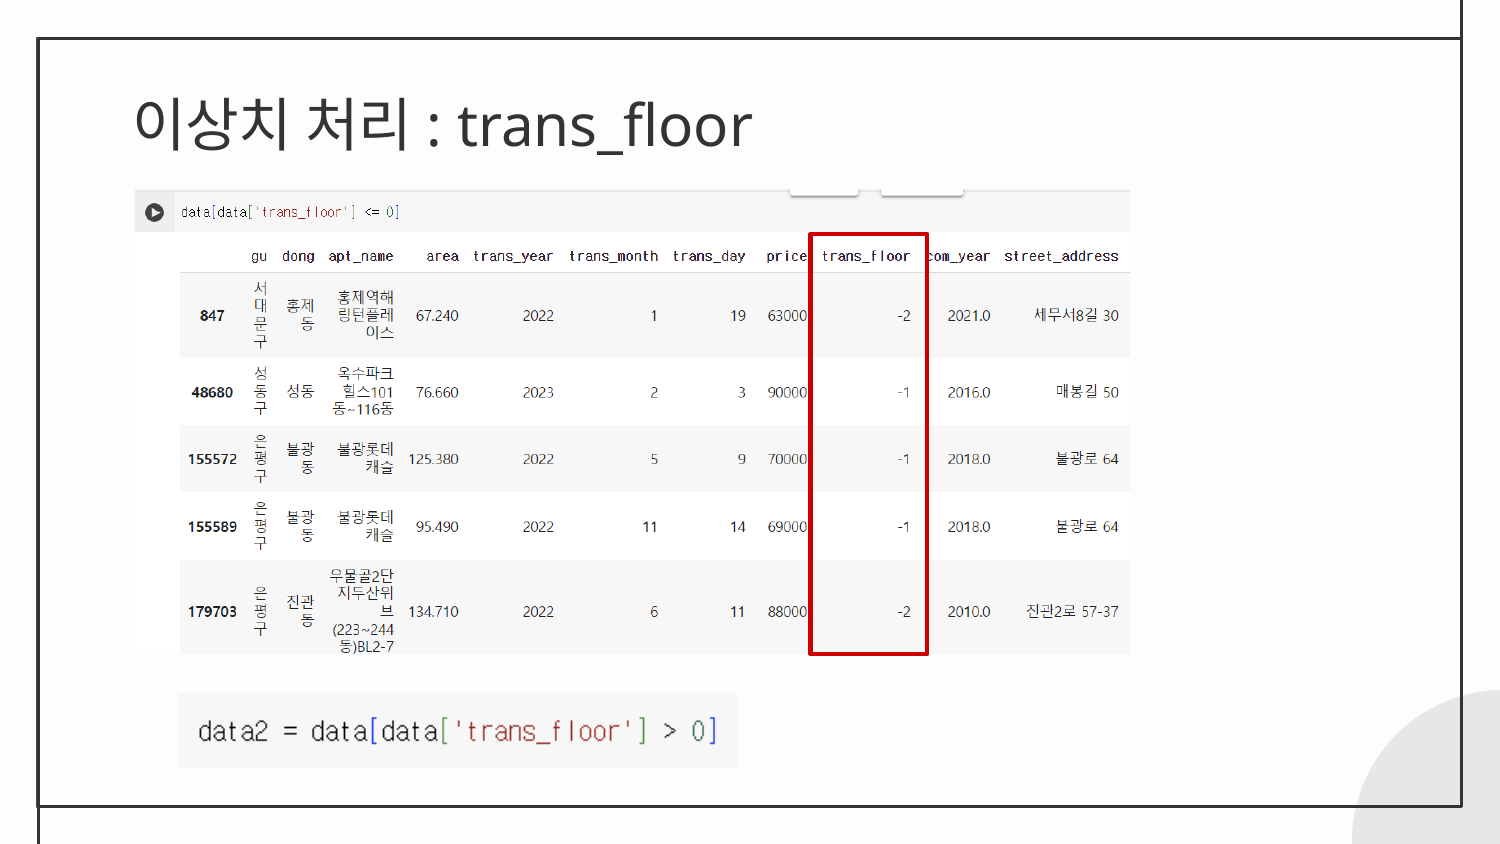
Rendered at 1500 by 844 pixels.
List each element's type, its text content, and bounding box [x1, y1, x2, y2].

picture [178, 685, 737, 768]
title 이상치 처리: trans_floor [116, 72, 1382, 167]
picture [134, 189, 1131, 655]
